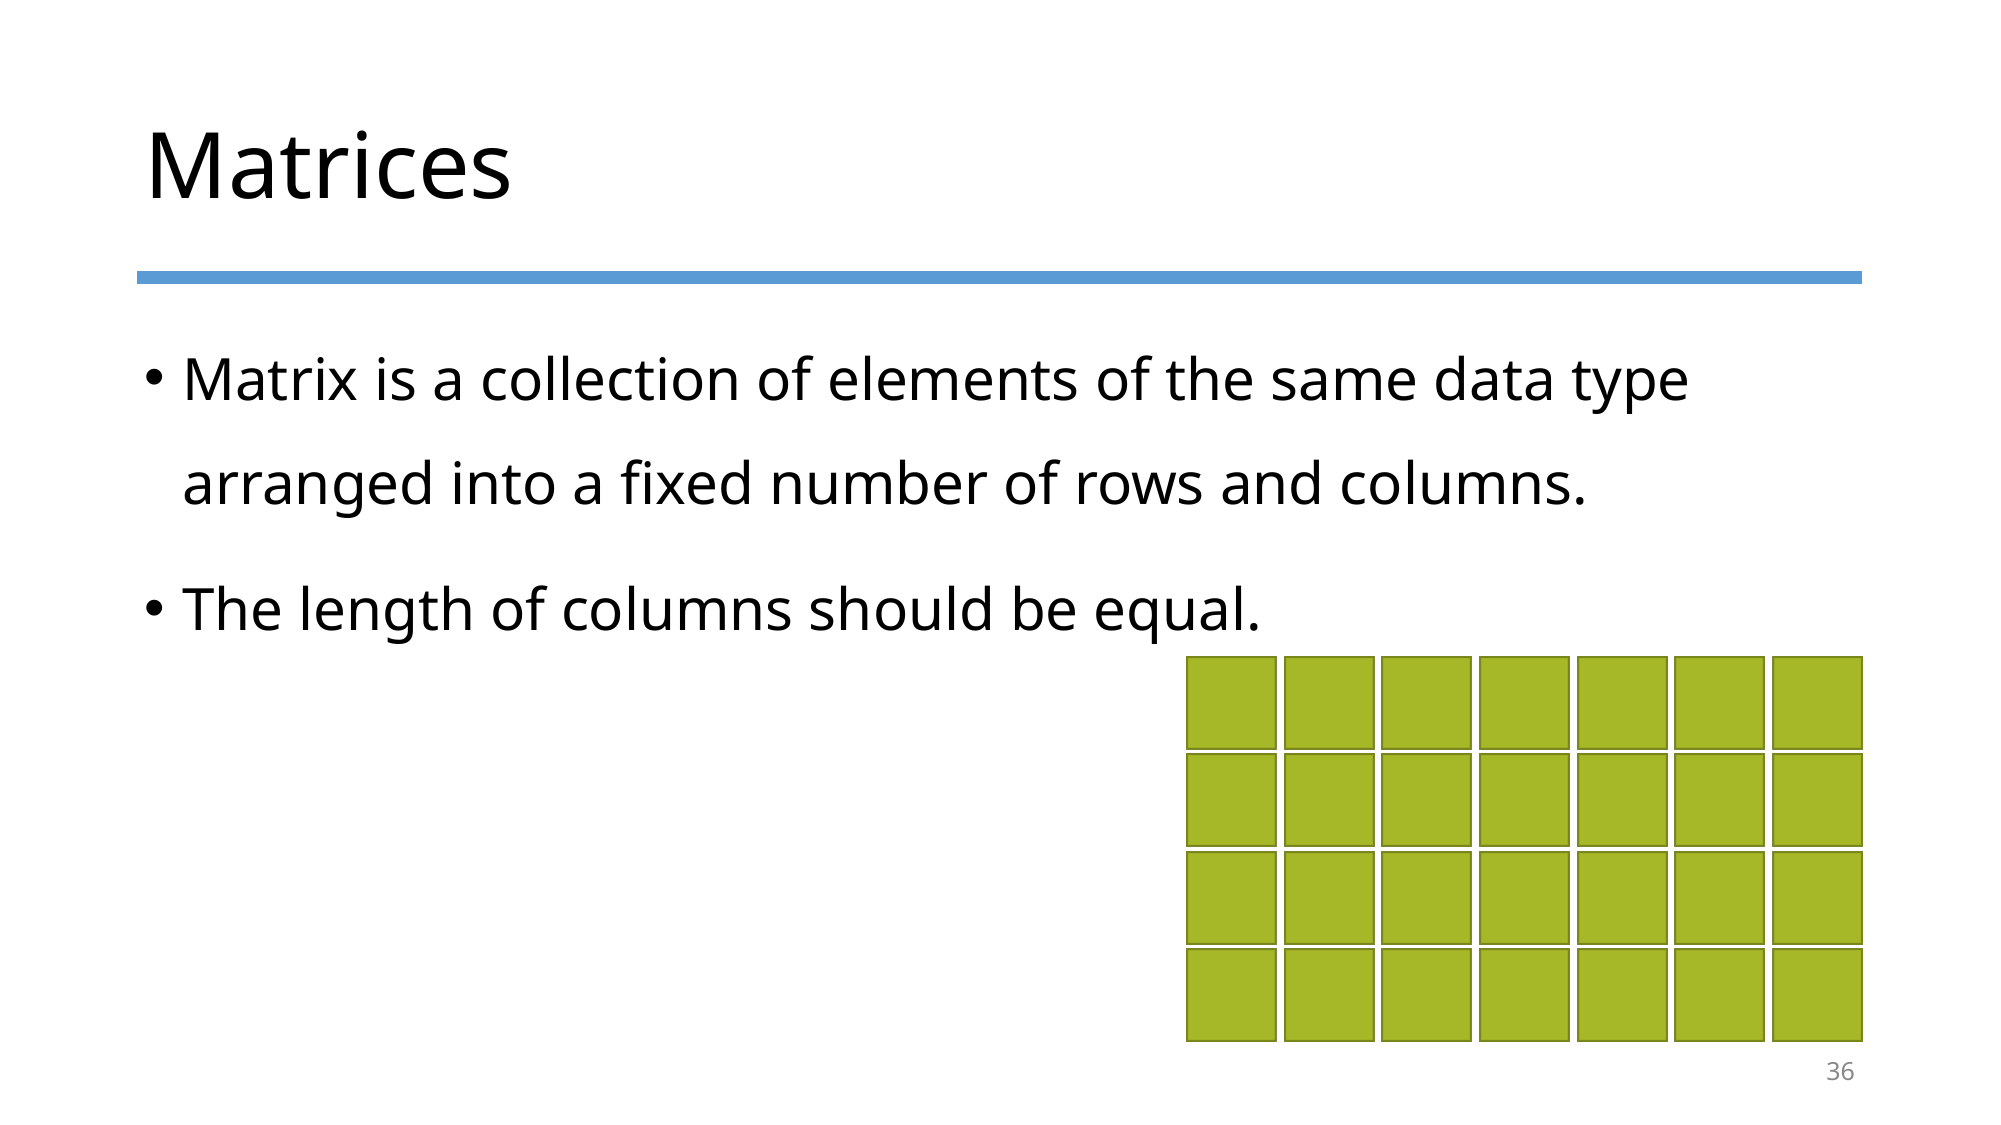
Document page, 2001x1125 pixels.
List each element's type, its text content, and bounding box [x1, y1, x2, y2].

slide_number 36 [1817, 1050, 1863, 1096]
title Matrices [136, 59, 1863, 278]
list Matrix is a collection of elements of the same data type arranged into a fixed number of rows and columns. The length of columns should be equal. [136, 298, 1863, 1014]
picture [1186, 656, 1863, 1042]
